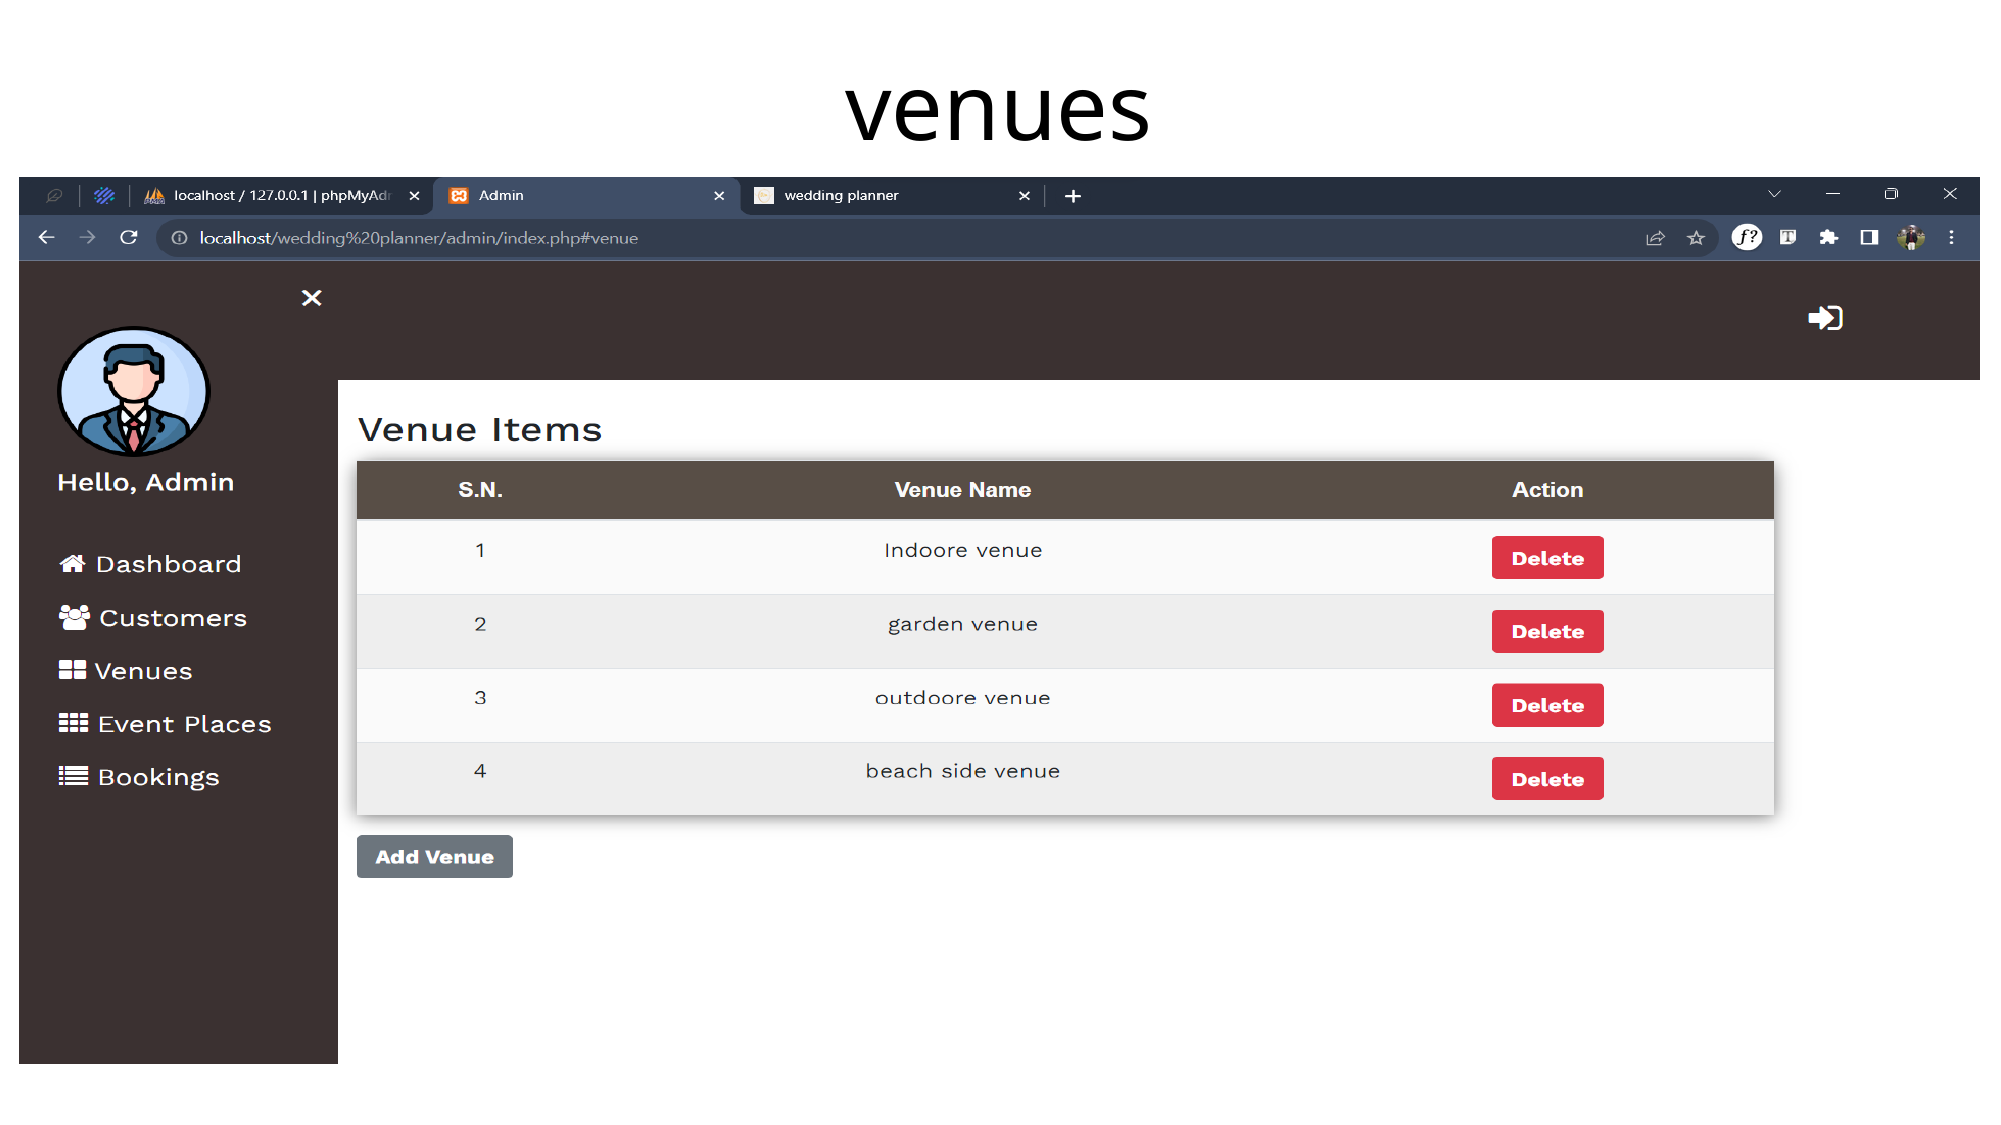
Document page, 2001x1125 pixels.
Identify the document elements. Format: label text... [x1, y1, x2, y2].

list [19, 177, 1980, 1064]
title venues [136, 1, 1862, 177]
